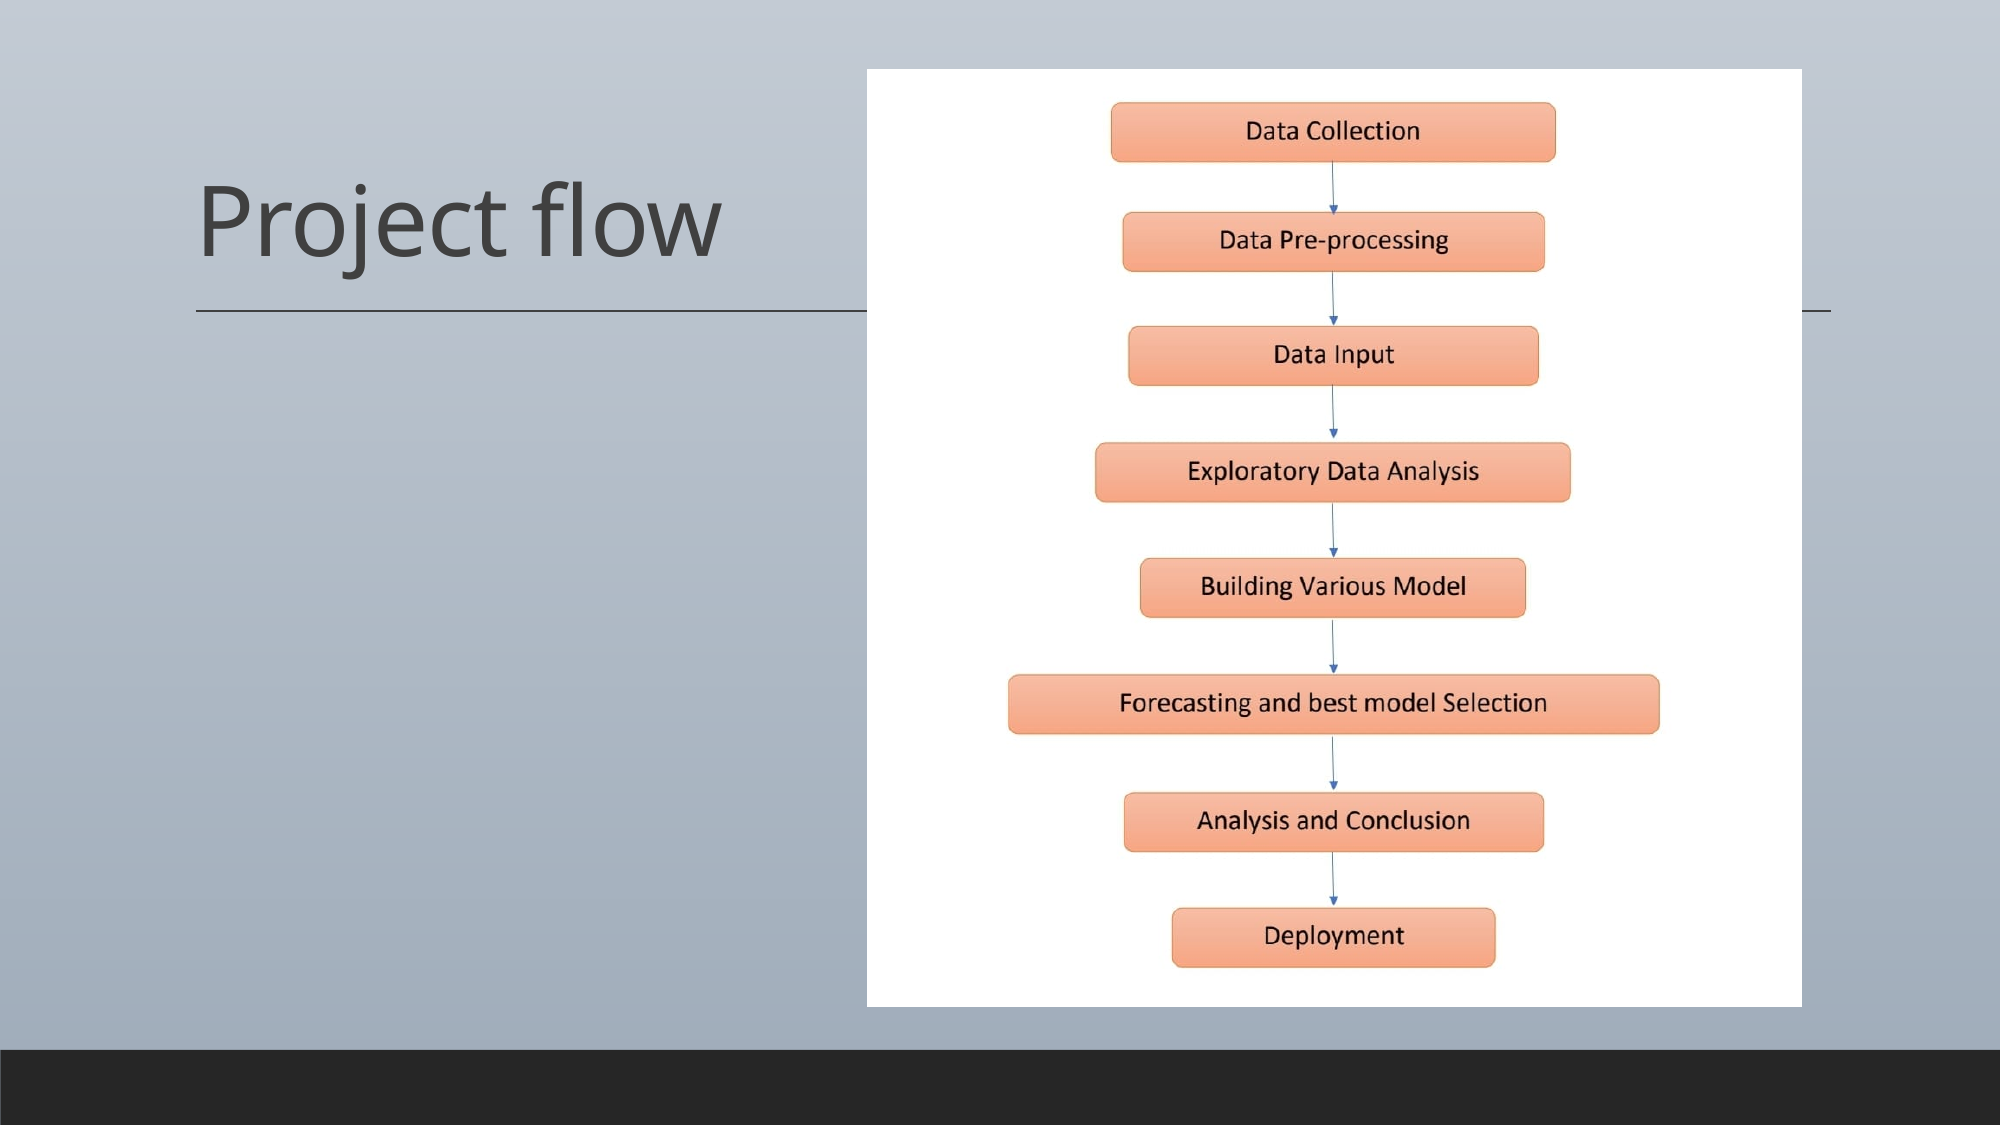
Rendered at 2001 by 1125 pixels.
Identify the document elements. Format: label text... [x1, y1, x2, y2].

picture [867, 69, 1802, 1007]
title Project flow [180, 47, 1830, 285]
